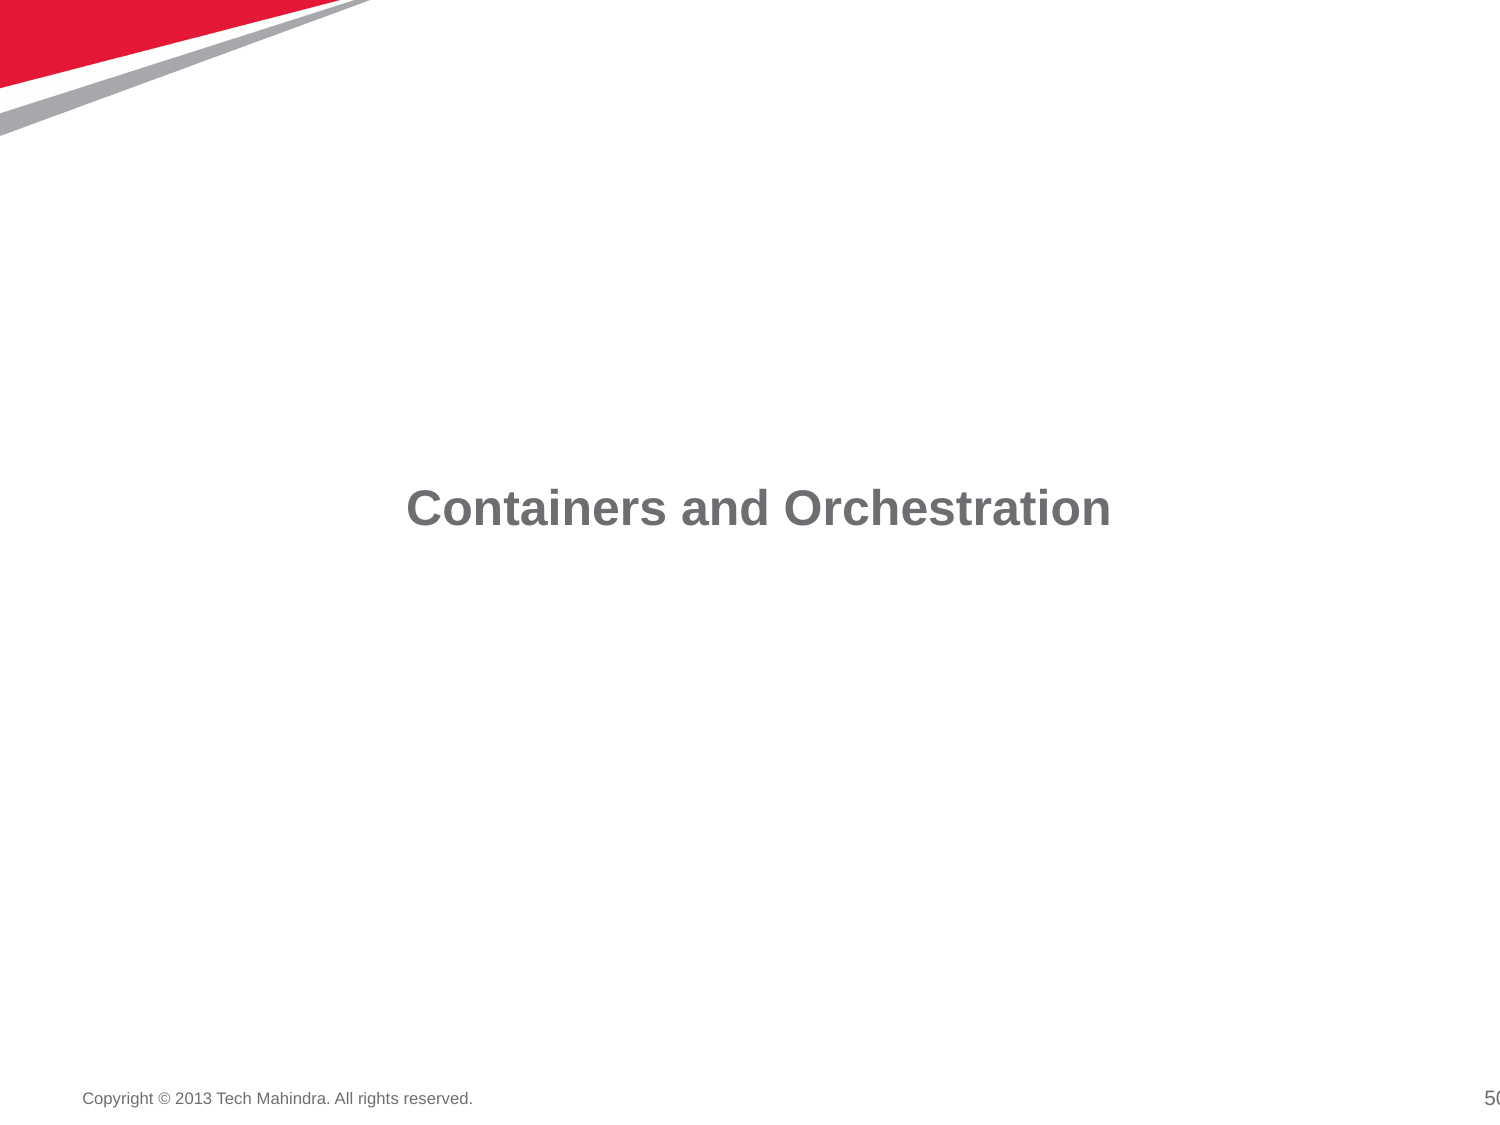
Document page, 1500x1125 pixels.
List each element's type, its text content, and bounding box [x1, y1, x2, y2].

picture [0, 0, 373, 136]
title Containers and Orchestration [17, 475, 1500, 664]
